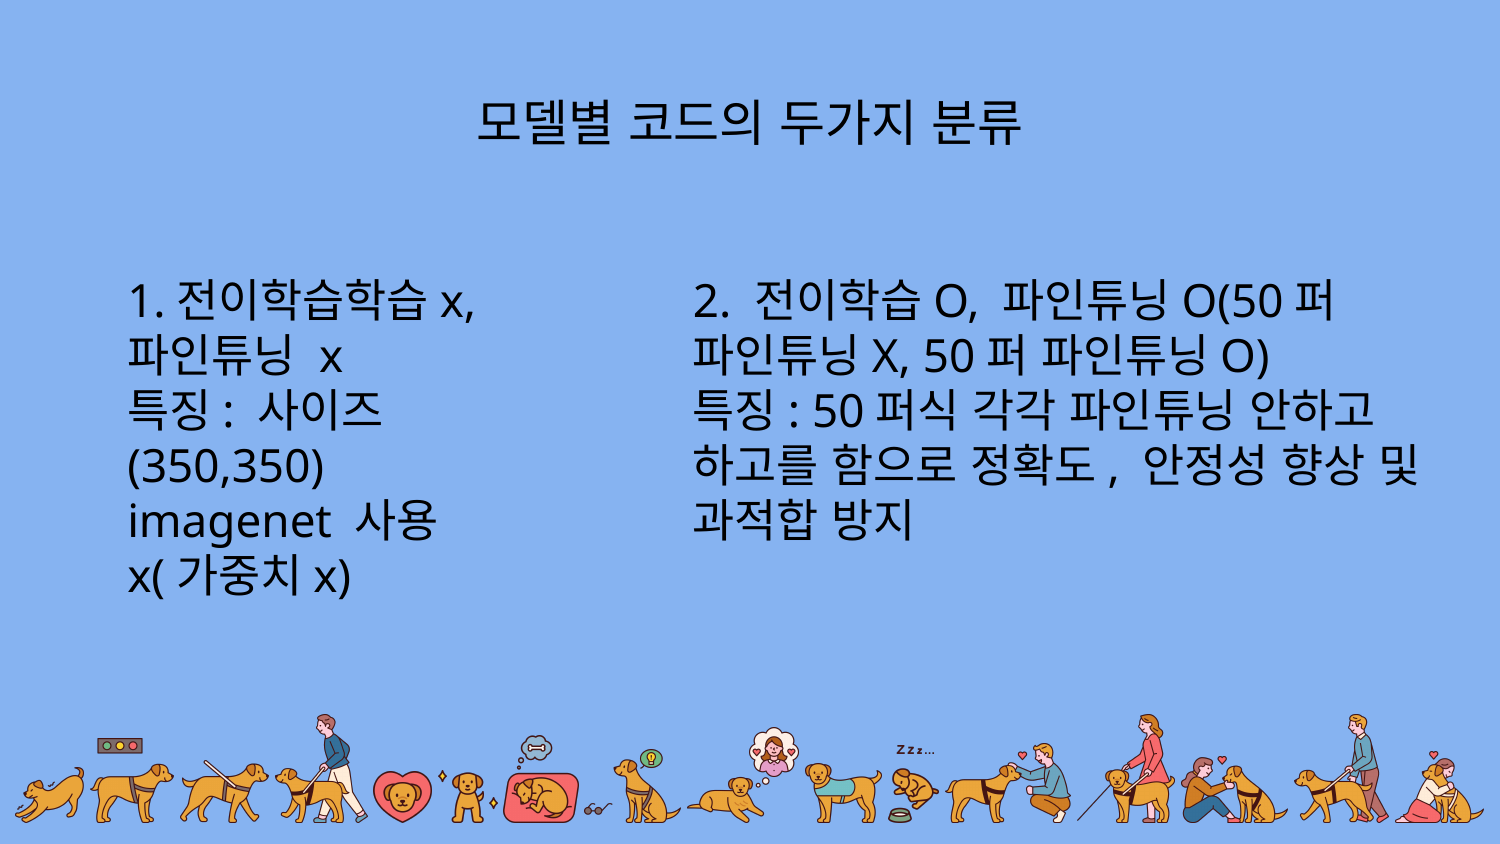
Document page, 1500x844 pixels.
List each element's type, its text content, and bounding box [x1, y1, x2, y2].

text_box 2. 전이학습O, 파인튜닝O(50퍼 파인튜닝X, 50퍼 파인튜닝O) 특징: 50퍼식 각각 파인튜닝 안하고 하고를 함으로 정확도, 안정성 향상 및 과적합 방지 [677, 257, 1444, 500]
picture [945, 743, 1071, 823]
picture [805, 763, 882, 823]
picture [180, 760, 269, 823]
picture [438, 770, 498, 823]
picture [90, 738, 174, 823]
picture [1294, 714, 1389, 823]
text_box 모델별 코드의 두가지 분류 [373, 76, 1127, 163]
picture [584, 749, 681, 823]
picture [373, 771, 432, 823]
picture [888, 745, 939, 823]
picture [275, 714, 368, 823]
picture [1395, 751, 1484, 823]
picture [1077, 714, 1175, 823]
picture [1181, 756, 1288, 823]
picture [15, 767, 84, 823]
text_box 1.전이학습학습x, 파인튜닝 x 특징: 사이즈(350,350) imagenet 사용x(가중치x) [112, 257, 548, 425]
picture [687, 727, 799, 823]
picture [503, 735, 579, 823]
